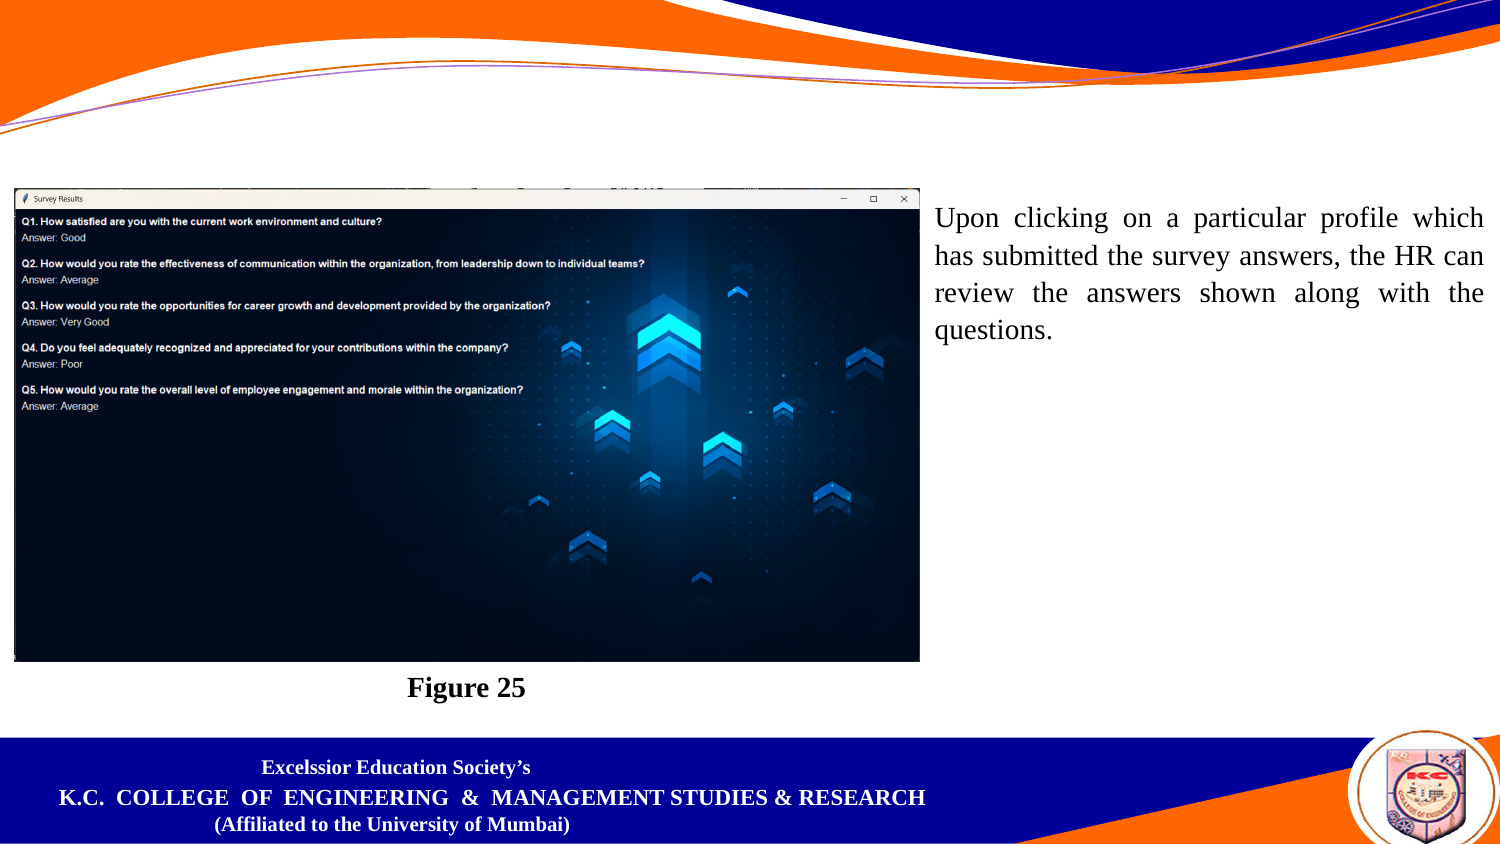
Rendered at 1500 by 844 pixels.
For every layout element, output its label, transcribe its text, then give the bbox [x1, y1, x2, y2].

picture [14, 188, 921, 662]
picture [1347, 721, 1500, 844]
text_box Figure 25 [392, 671, 543, 712]
text_box Upon clicking on a particular profile which has submitted the survey answers, the HR can review the answers shown along with the questions. [922, 188, 1500, 354]
